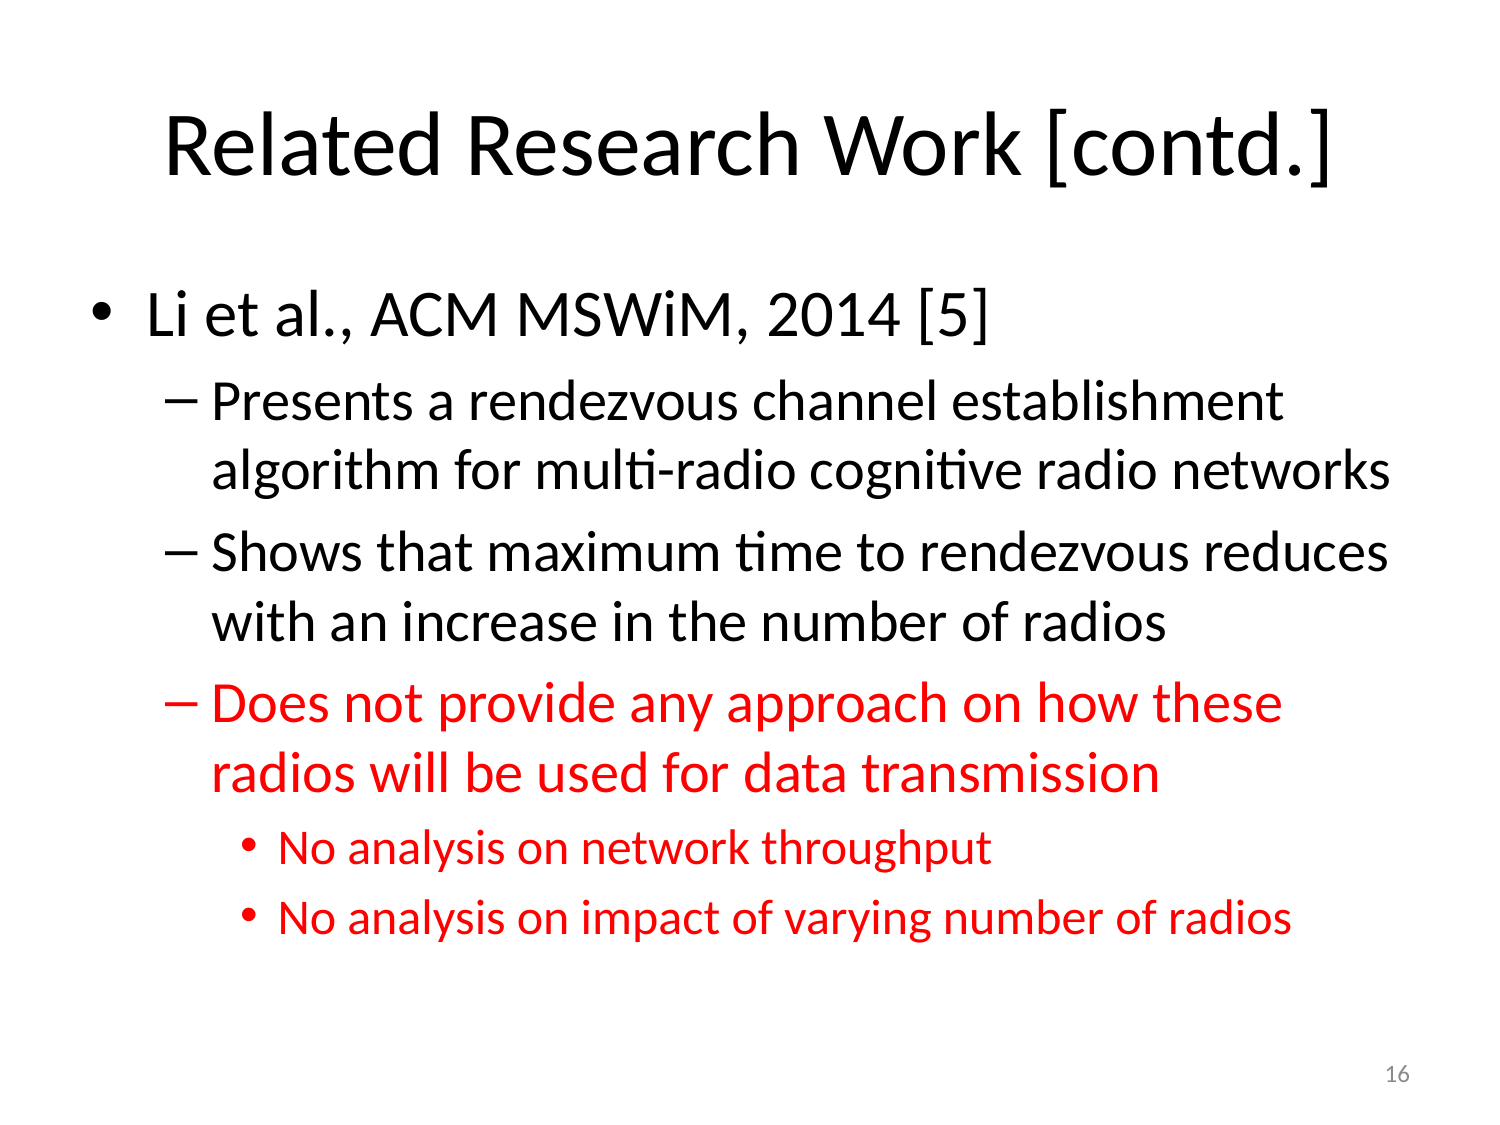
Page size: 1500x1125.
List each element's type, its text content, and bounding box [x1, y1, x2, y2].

slide_number 16 [1074, 1042, 1425, 1103]
list Li et al., ACM MSWiM, 2014 [5] Presents a rendezvous channel establishment algorithm for multi-radio cognitive radio networks Shows that maximum time to rendezvous reduces with an increase in the number of radios Does not provide any approach on how these radios will be used for data transmission No analysis on network throughput No analysis on impact of varying number of radios [75, 262, 1425, 1075]
title Related Research Work [contd.] [75, 45, 1425, 233]
